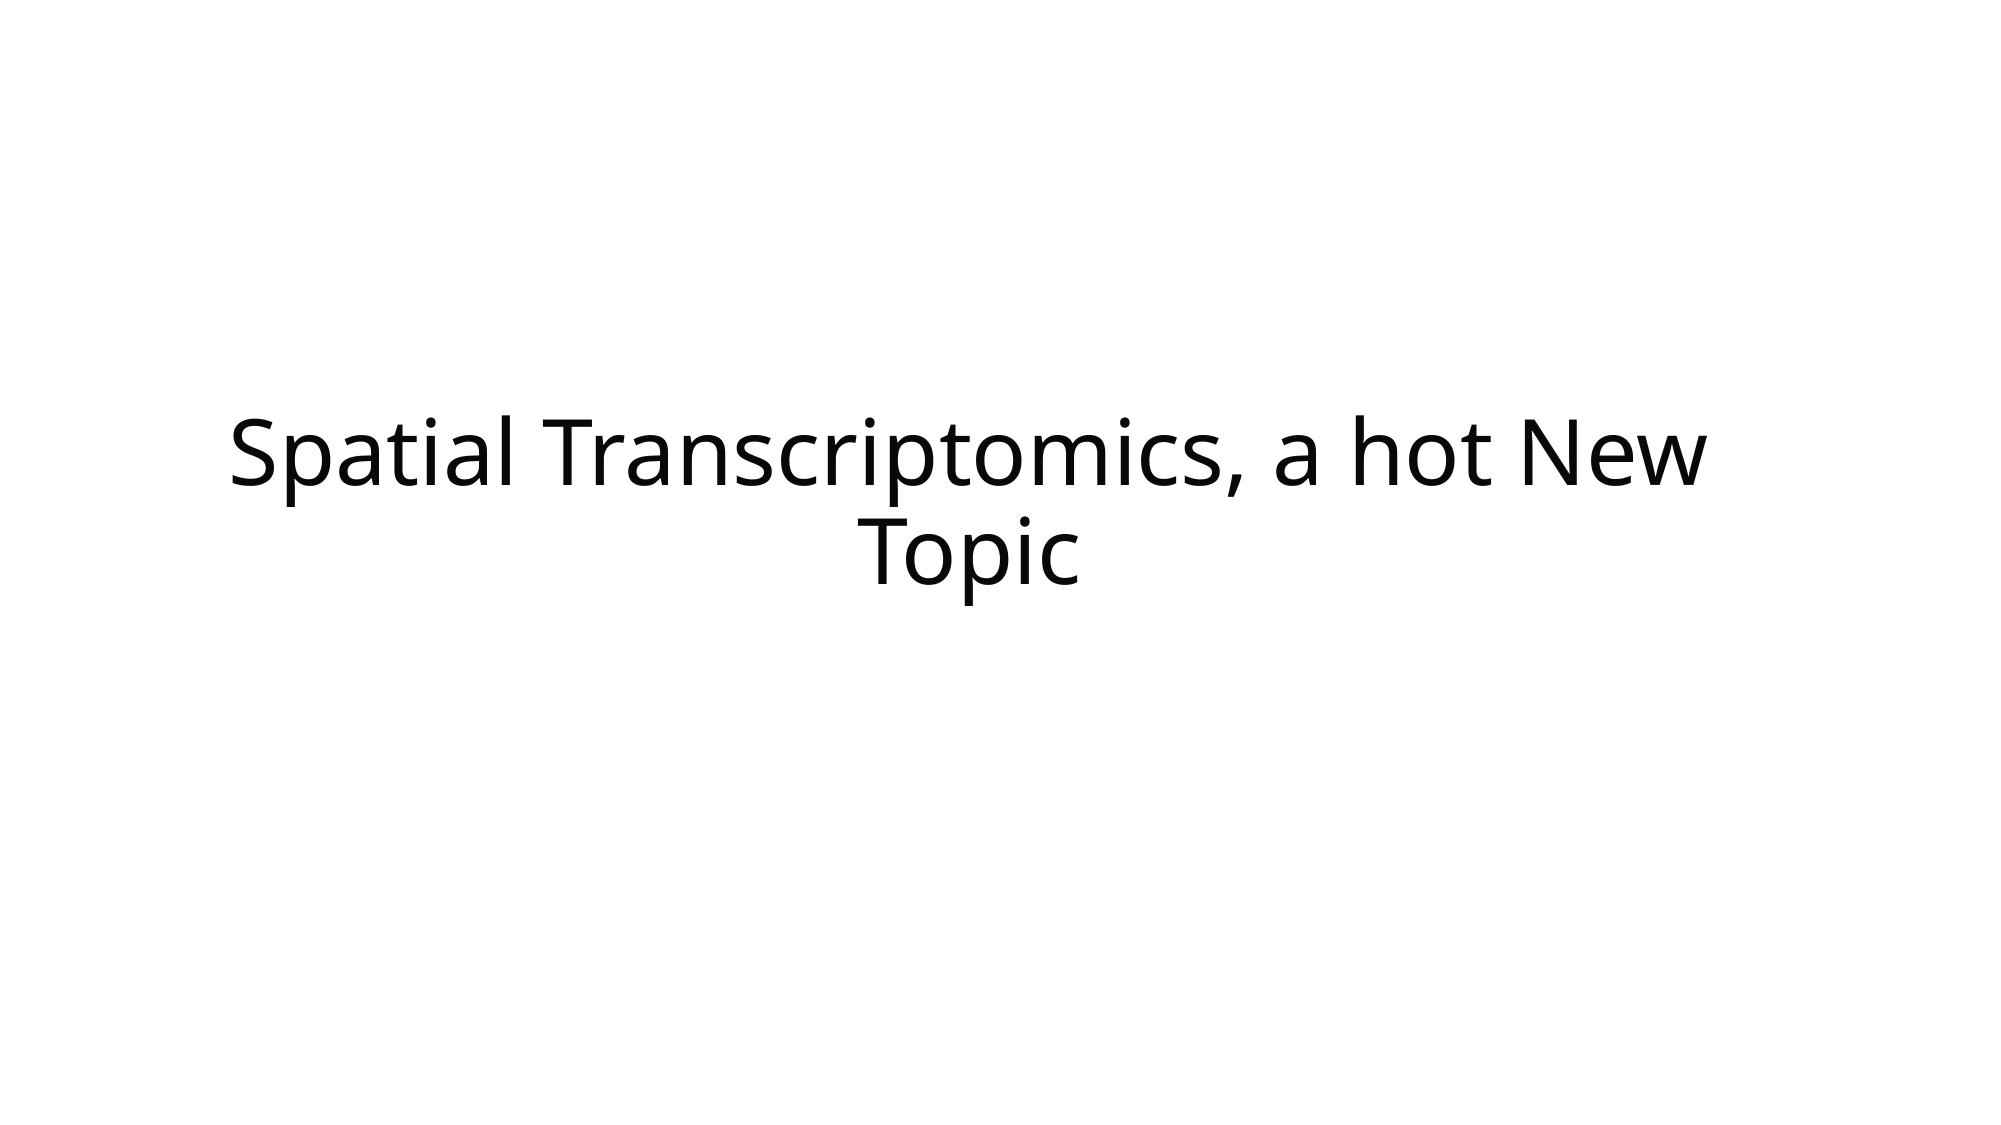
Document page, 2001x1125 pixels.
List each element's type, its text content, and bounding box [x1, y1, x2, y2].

title Spatial Transcriptomics, a hot New Topic [174, 328, 1764, 682]
